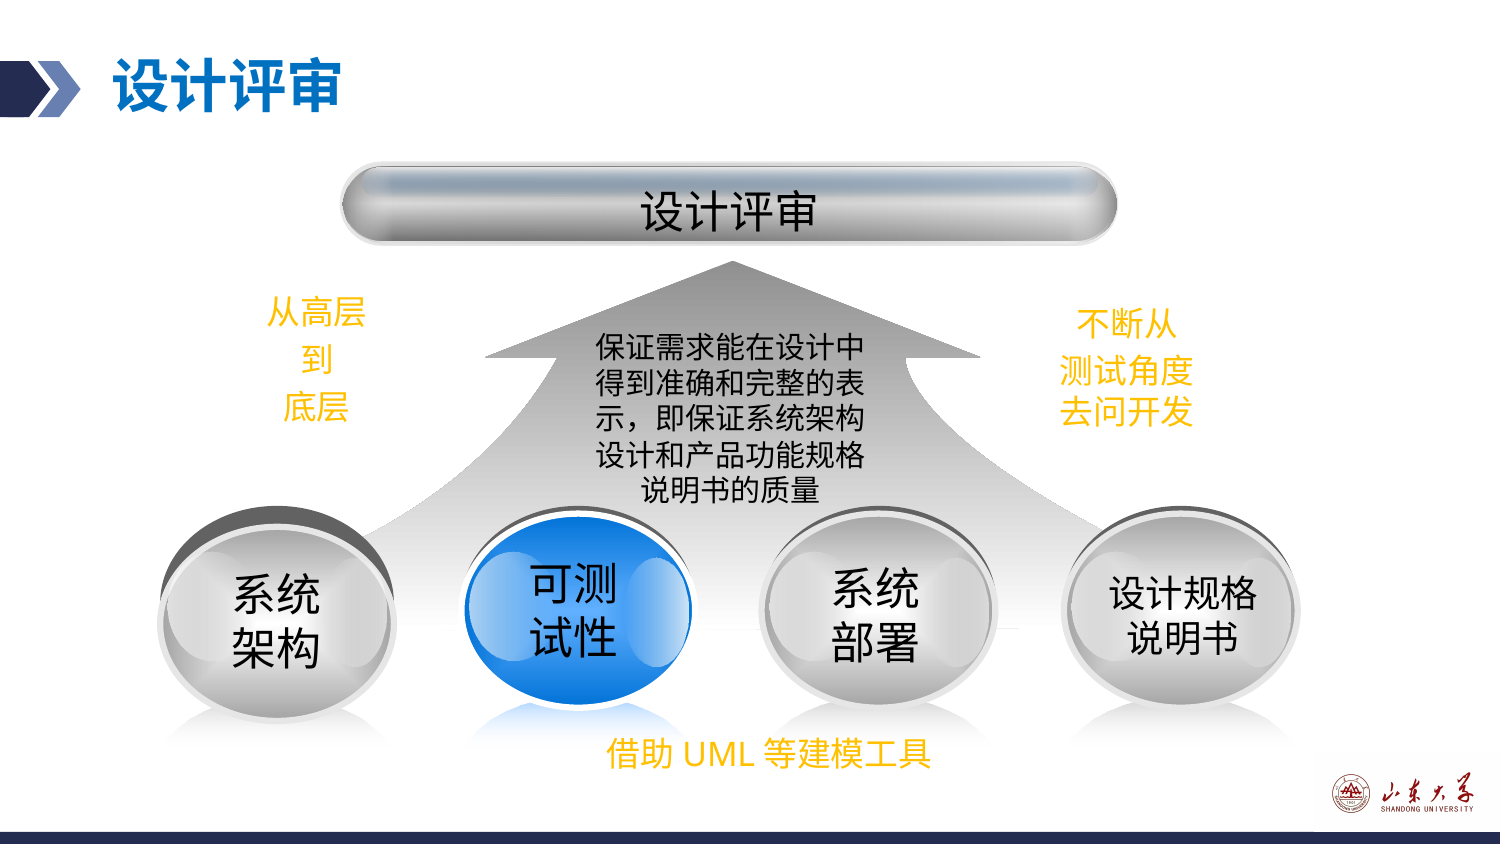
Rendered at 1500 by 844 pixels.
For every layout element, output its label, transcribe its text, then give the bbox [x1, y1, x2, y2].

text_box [160, 163, 1298, 749]
title 设计评审 [96, 44, 949, 132]
text_box 借助UML等建模工具 [591, 749, 947, 781]
